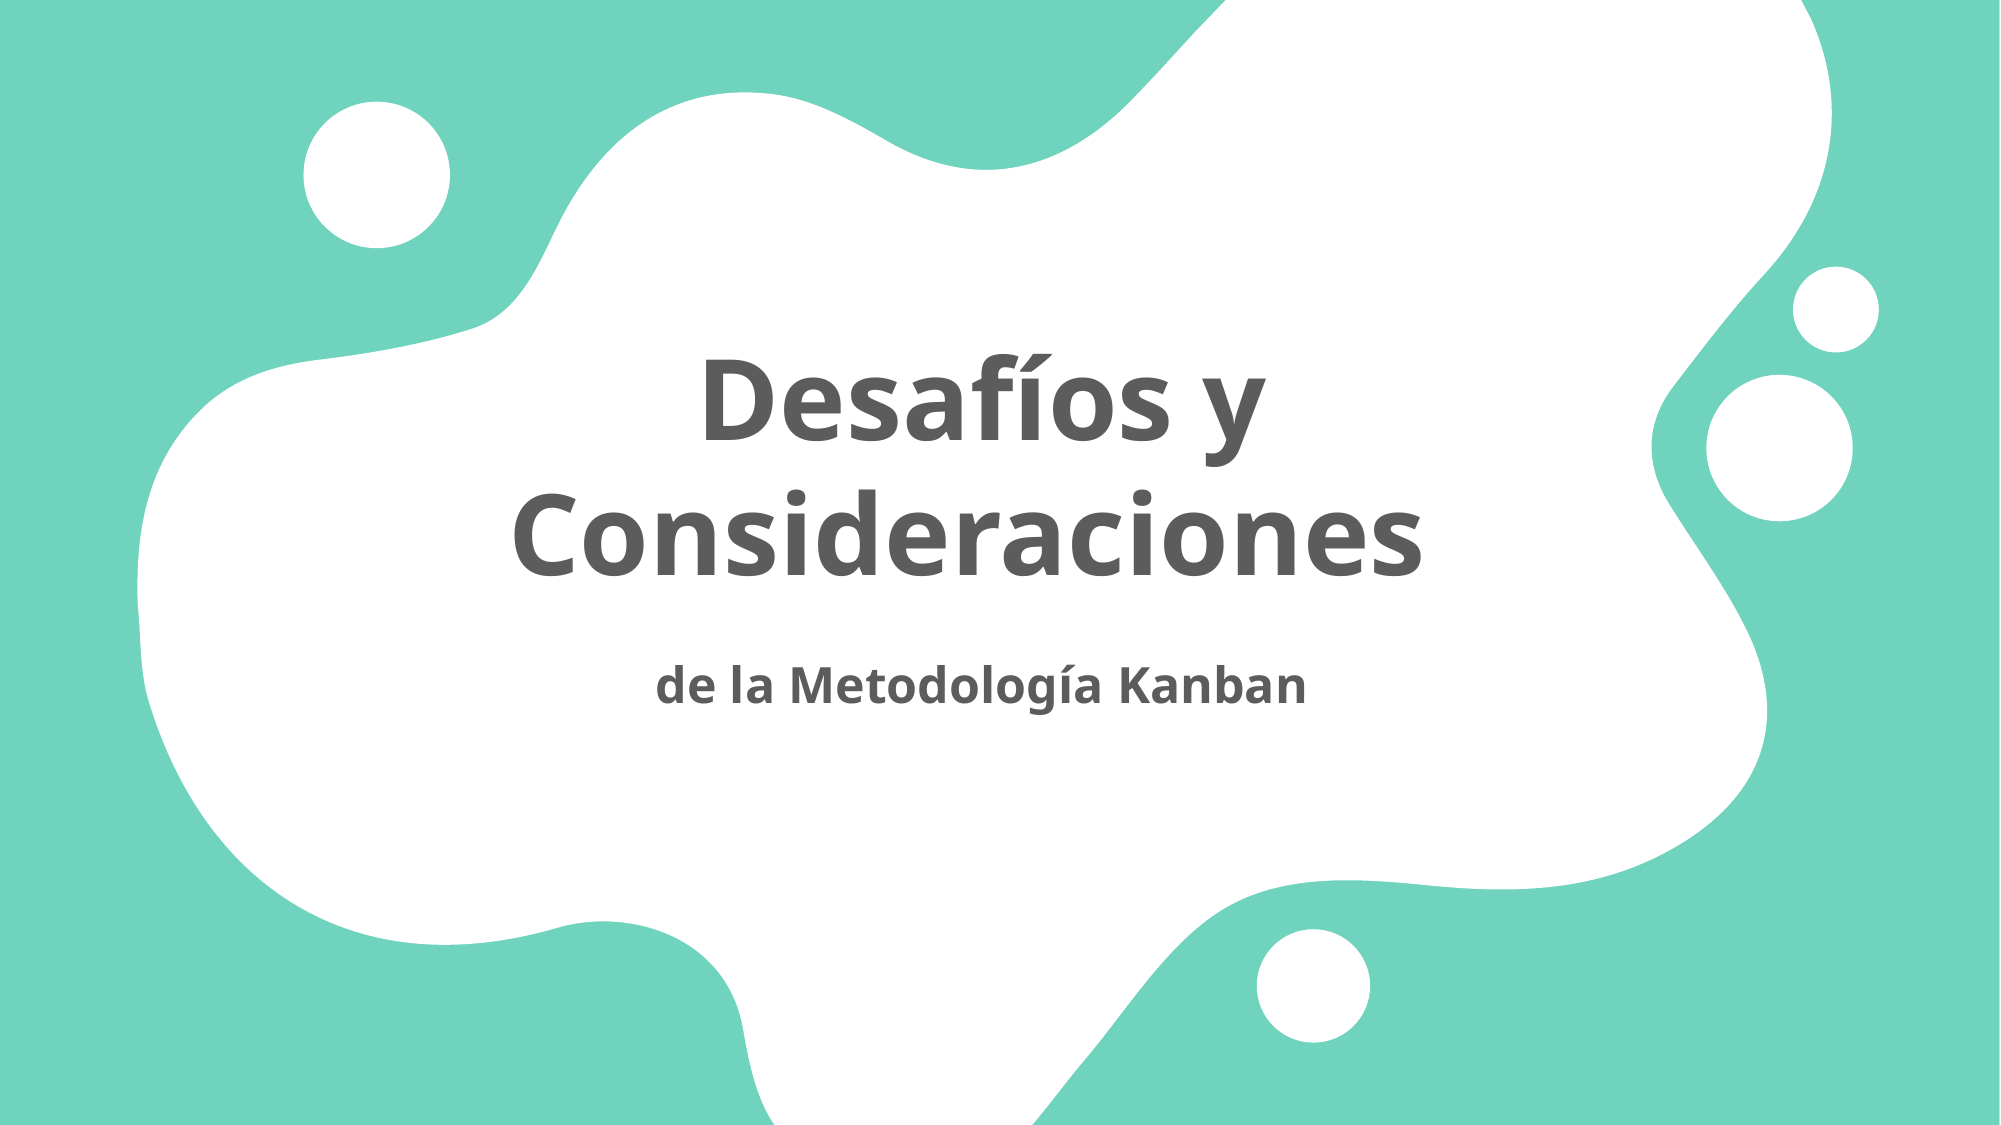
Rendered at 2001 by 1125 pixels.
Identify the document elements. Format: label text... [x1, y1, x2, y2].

text_box [1705, 373, 1854, 523]
subtitle de la Metodología Kanban [424, 640, 1540, 868]
text_box [136, 0, 1833, 1125]
text_box [0, 0, 1223, 1125]
text_box [1791, 265, 1880, 354]
text_box [1035, 0, 2000, 1125]
title Desafíos y Consideraciones [424, 289, 1540, 606]
